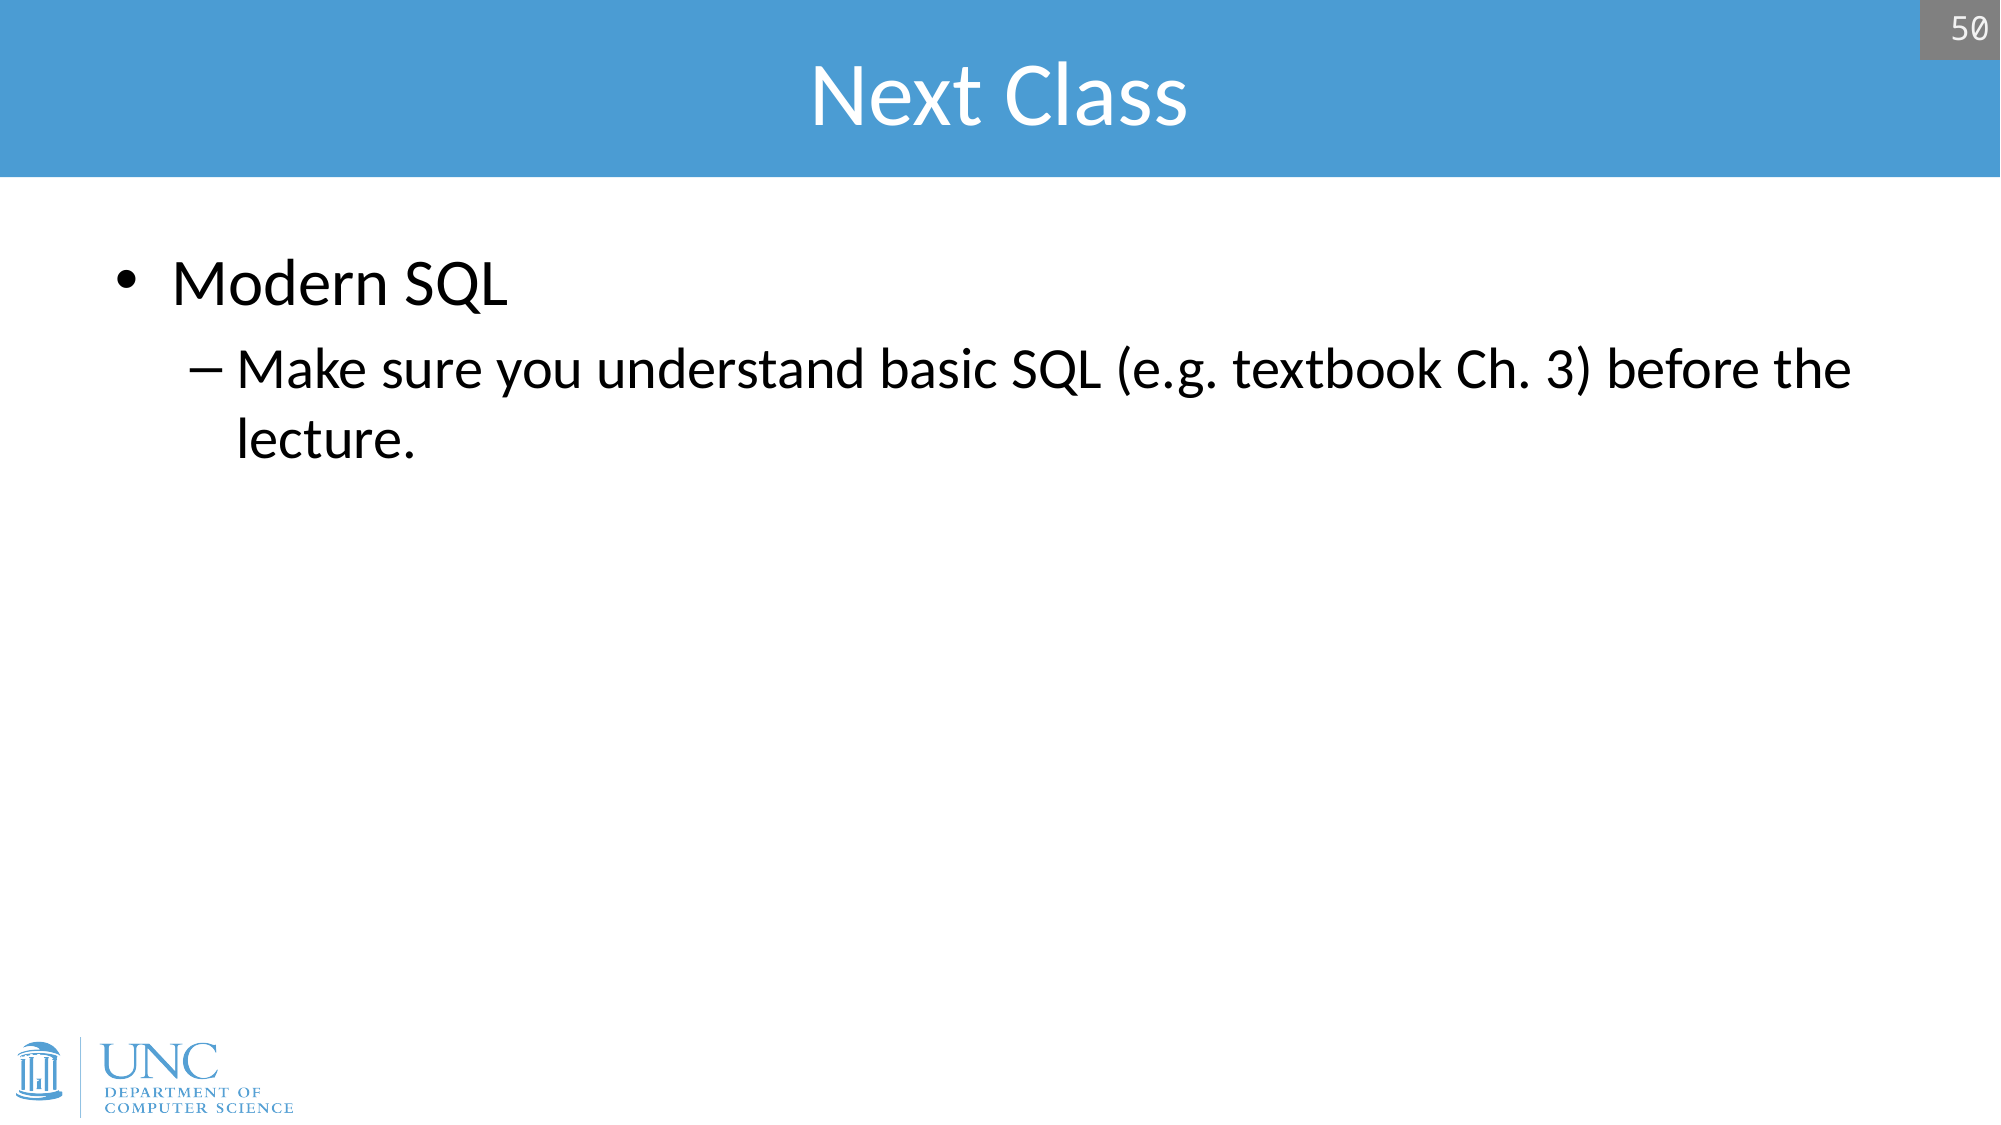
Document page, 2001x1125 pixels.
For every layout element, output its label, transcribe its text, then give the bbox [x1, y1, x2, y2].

list Modern SQL Make sure you understand basic SQL (e.g. textbook Ch. 3) before the lecture. [99, 231, 1900, 974]
text_box 50 [1920, 0, 2000, 60]
picture [16, 1037, 293, 1118]
title Next Class [0, 0, 2000, 178]
